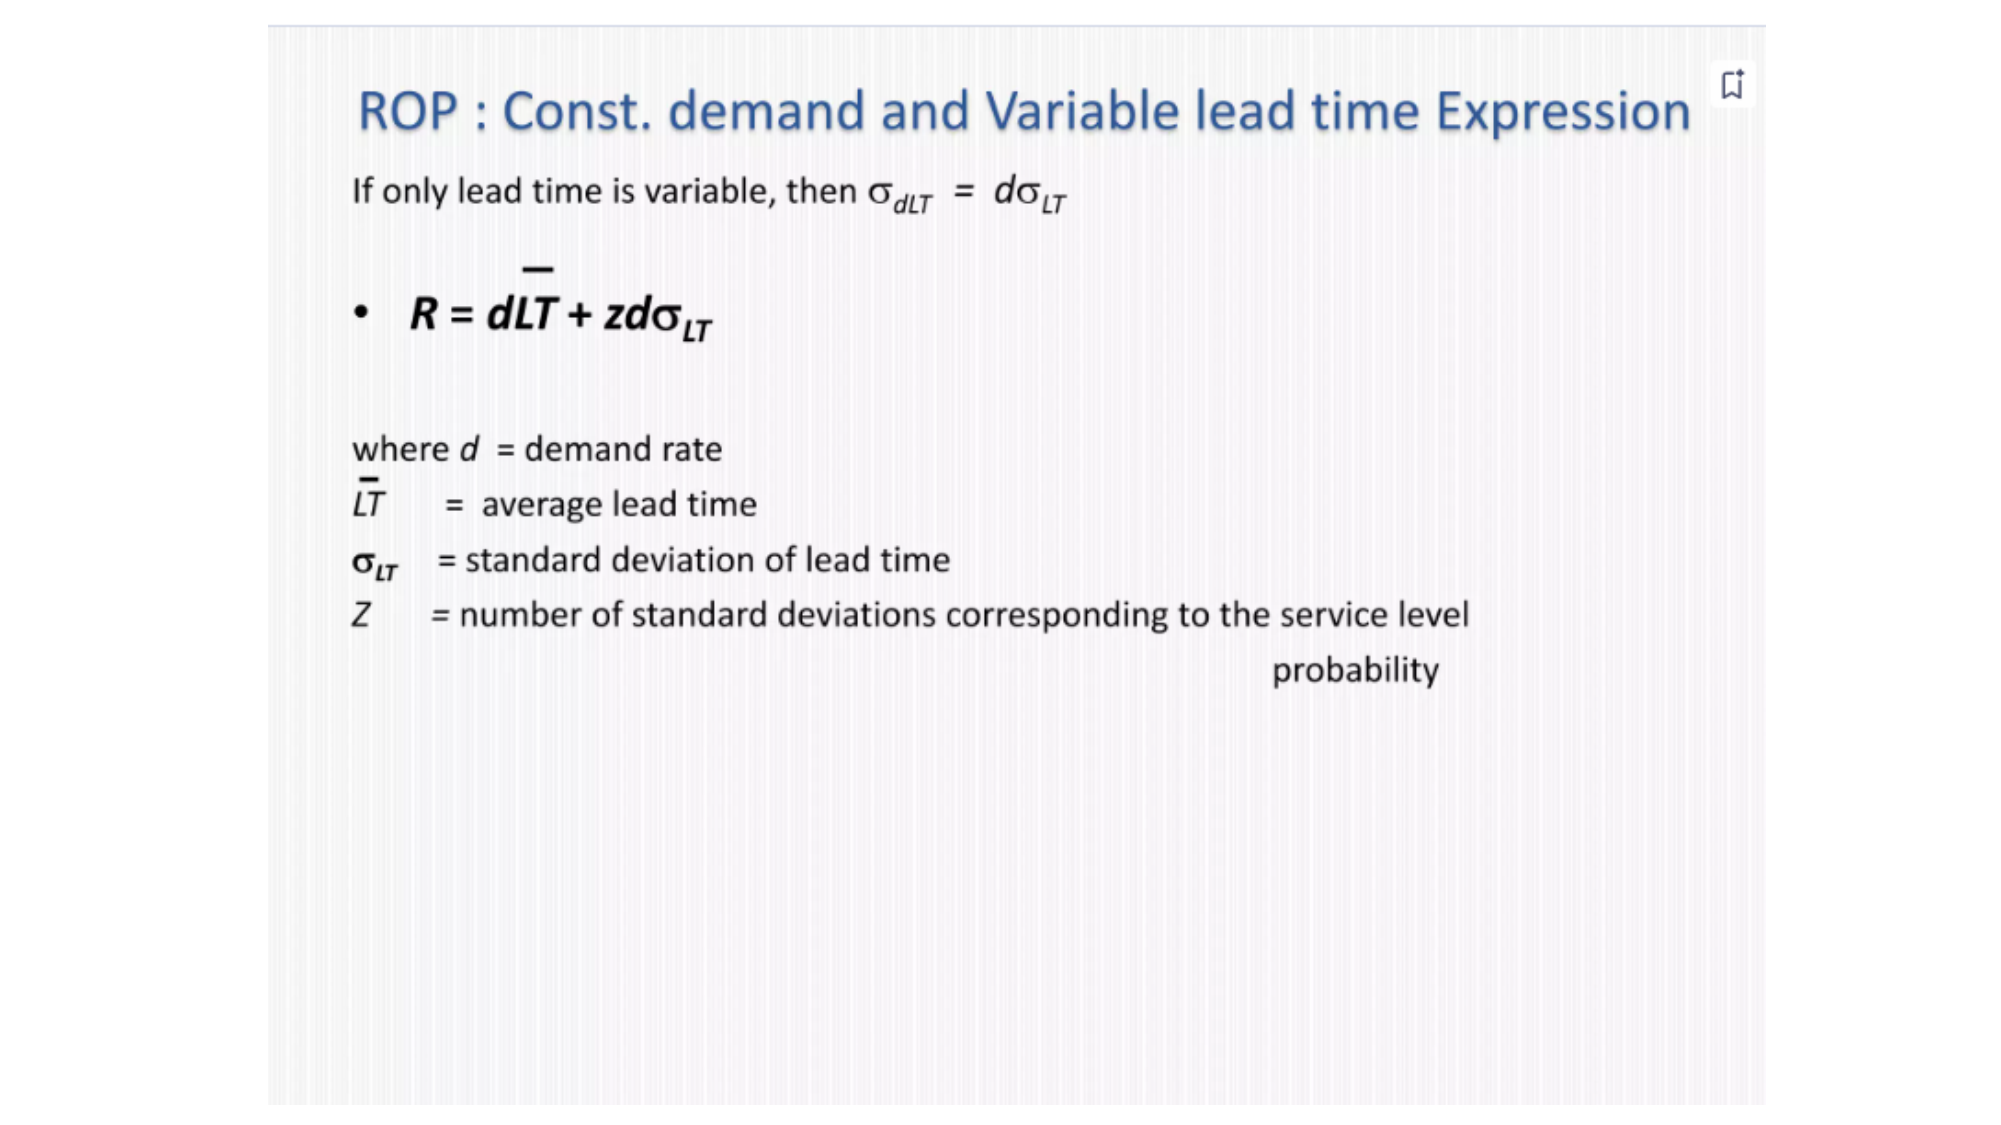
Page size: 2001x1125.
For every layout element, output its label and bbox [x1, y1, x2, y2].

list [267, 20, 1766, 1105]
